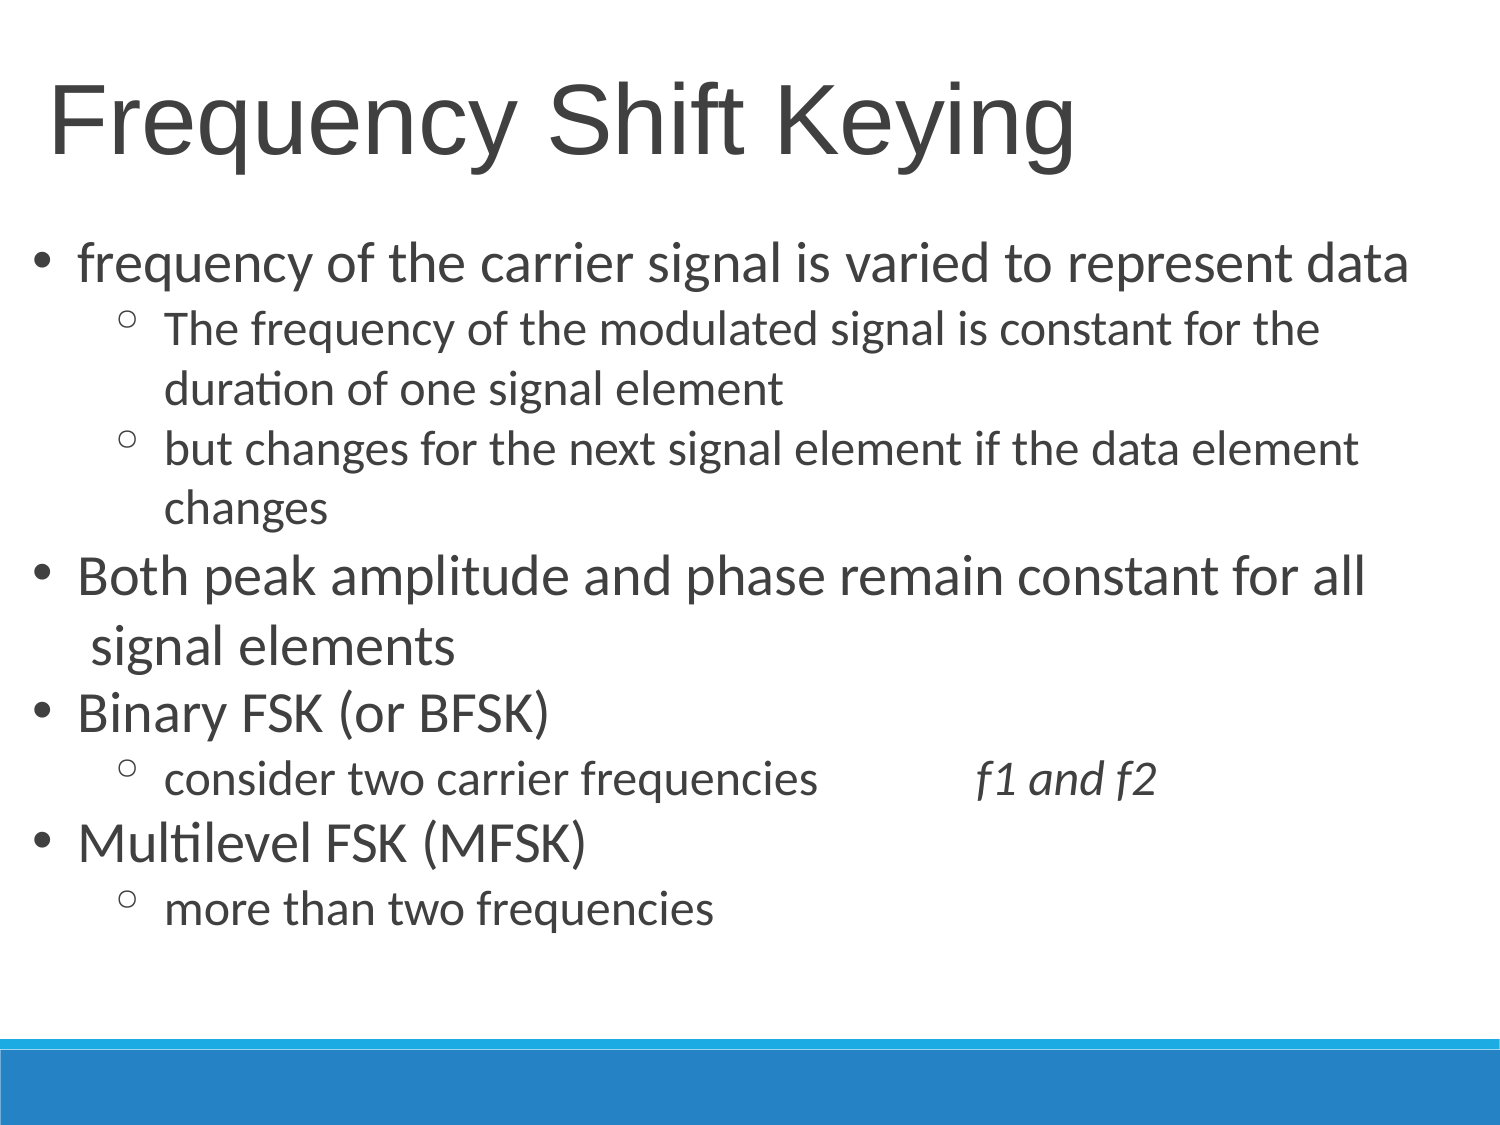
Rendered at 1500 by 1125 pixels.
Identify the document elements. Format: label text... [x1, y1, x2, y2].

title Frequency Shift Keying [45, 52, 1084, 222]
text_box frequency of the carrier signal is varied to represent data The frequency of the modulated signal is constant for the duration of one signal element but changes for the next signal element if the data element changes Both peak amplitude and phase remain constant for all signal elements Binary FSK (or BFSK) consider two carrier frequencies f1 and f2 Multilevel FSK (MFSK) more than two frequencies [30, 222, 1422, 936]
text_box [0, 1038, 1500, 1125]
